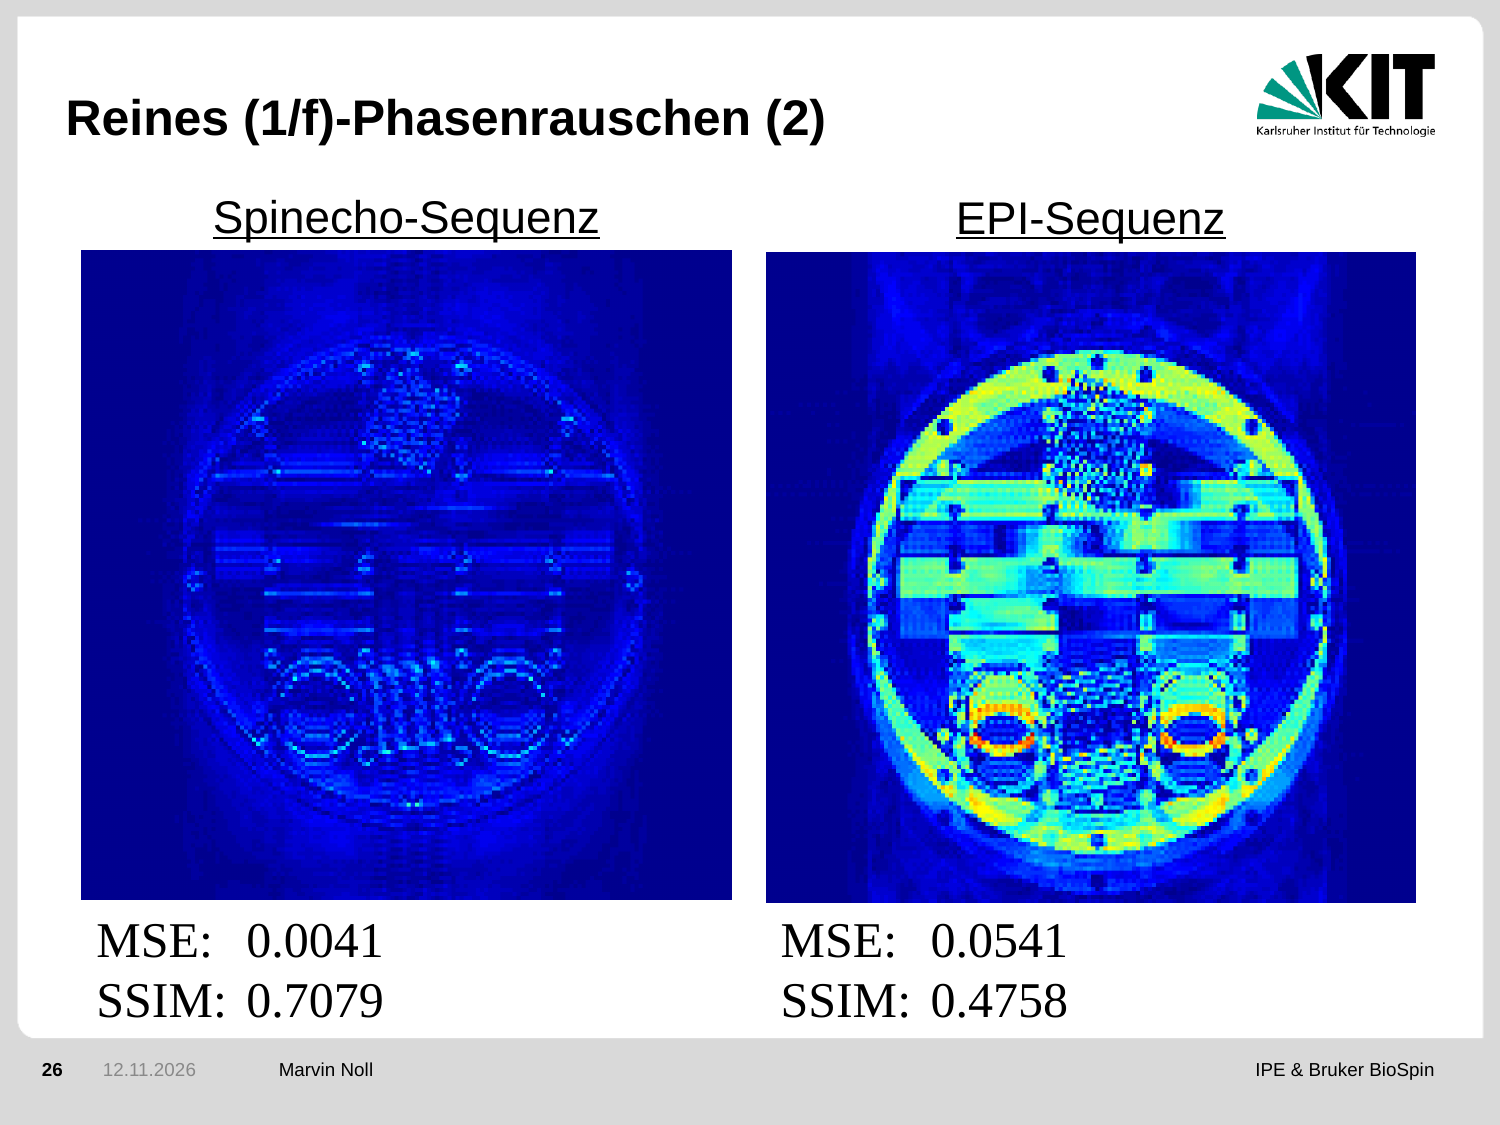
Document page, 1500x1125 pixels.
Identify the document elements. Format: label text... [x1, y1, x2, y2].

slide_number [102, 1057, 272, 1118]
slide_number 26 [41, 1057, 96, 1106]
picture [0, 0, 1500, 1125]
title Reines (1/f)-Phasenrauschen (2) [65, 64, 1192, 147]
text_box MSE: 0.0541 SSIM: 0.4758 [765, 903, 1416, 1036]
text_box MSE: 0.0041 SSIM: 0.7079 [81, 900, 732, 1036]
text_box Spinecho-Sequenz [104, 180, 710, 250]
text_box EPI-Sequenz [788, 181, 1394, 251]
